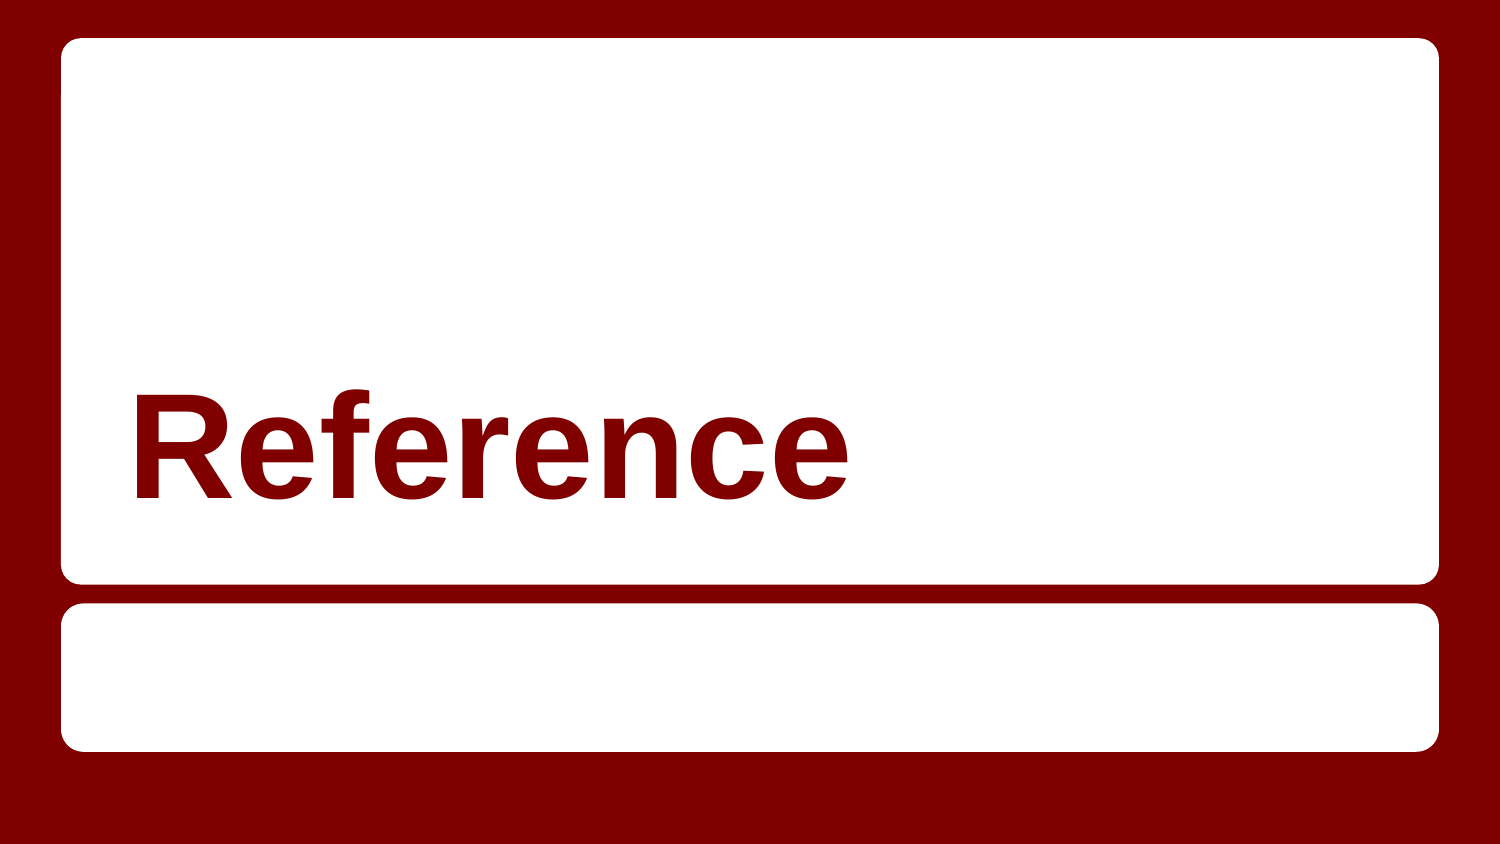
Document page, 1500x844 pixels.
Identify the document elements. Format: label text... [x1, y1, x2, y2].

title Reference [112, 77, 1388, 544]
